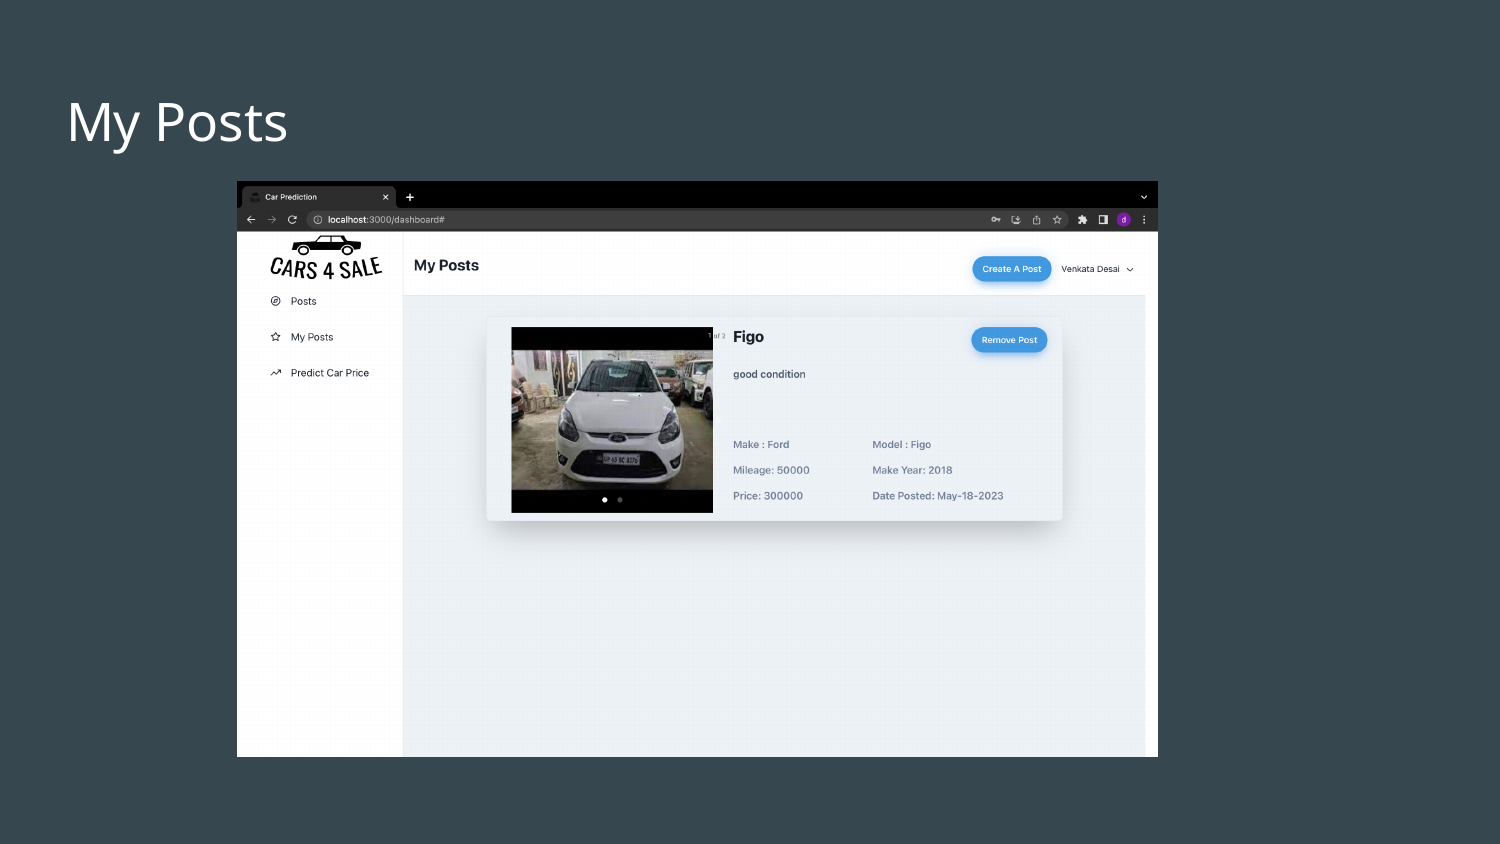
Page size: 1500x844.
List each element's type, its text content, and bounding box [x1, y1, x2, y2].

title My Posts [51, 72, 1449, 167]
picture [237, 181, 1159, 758]
